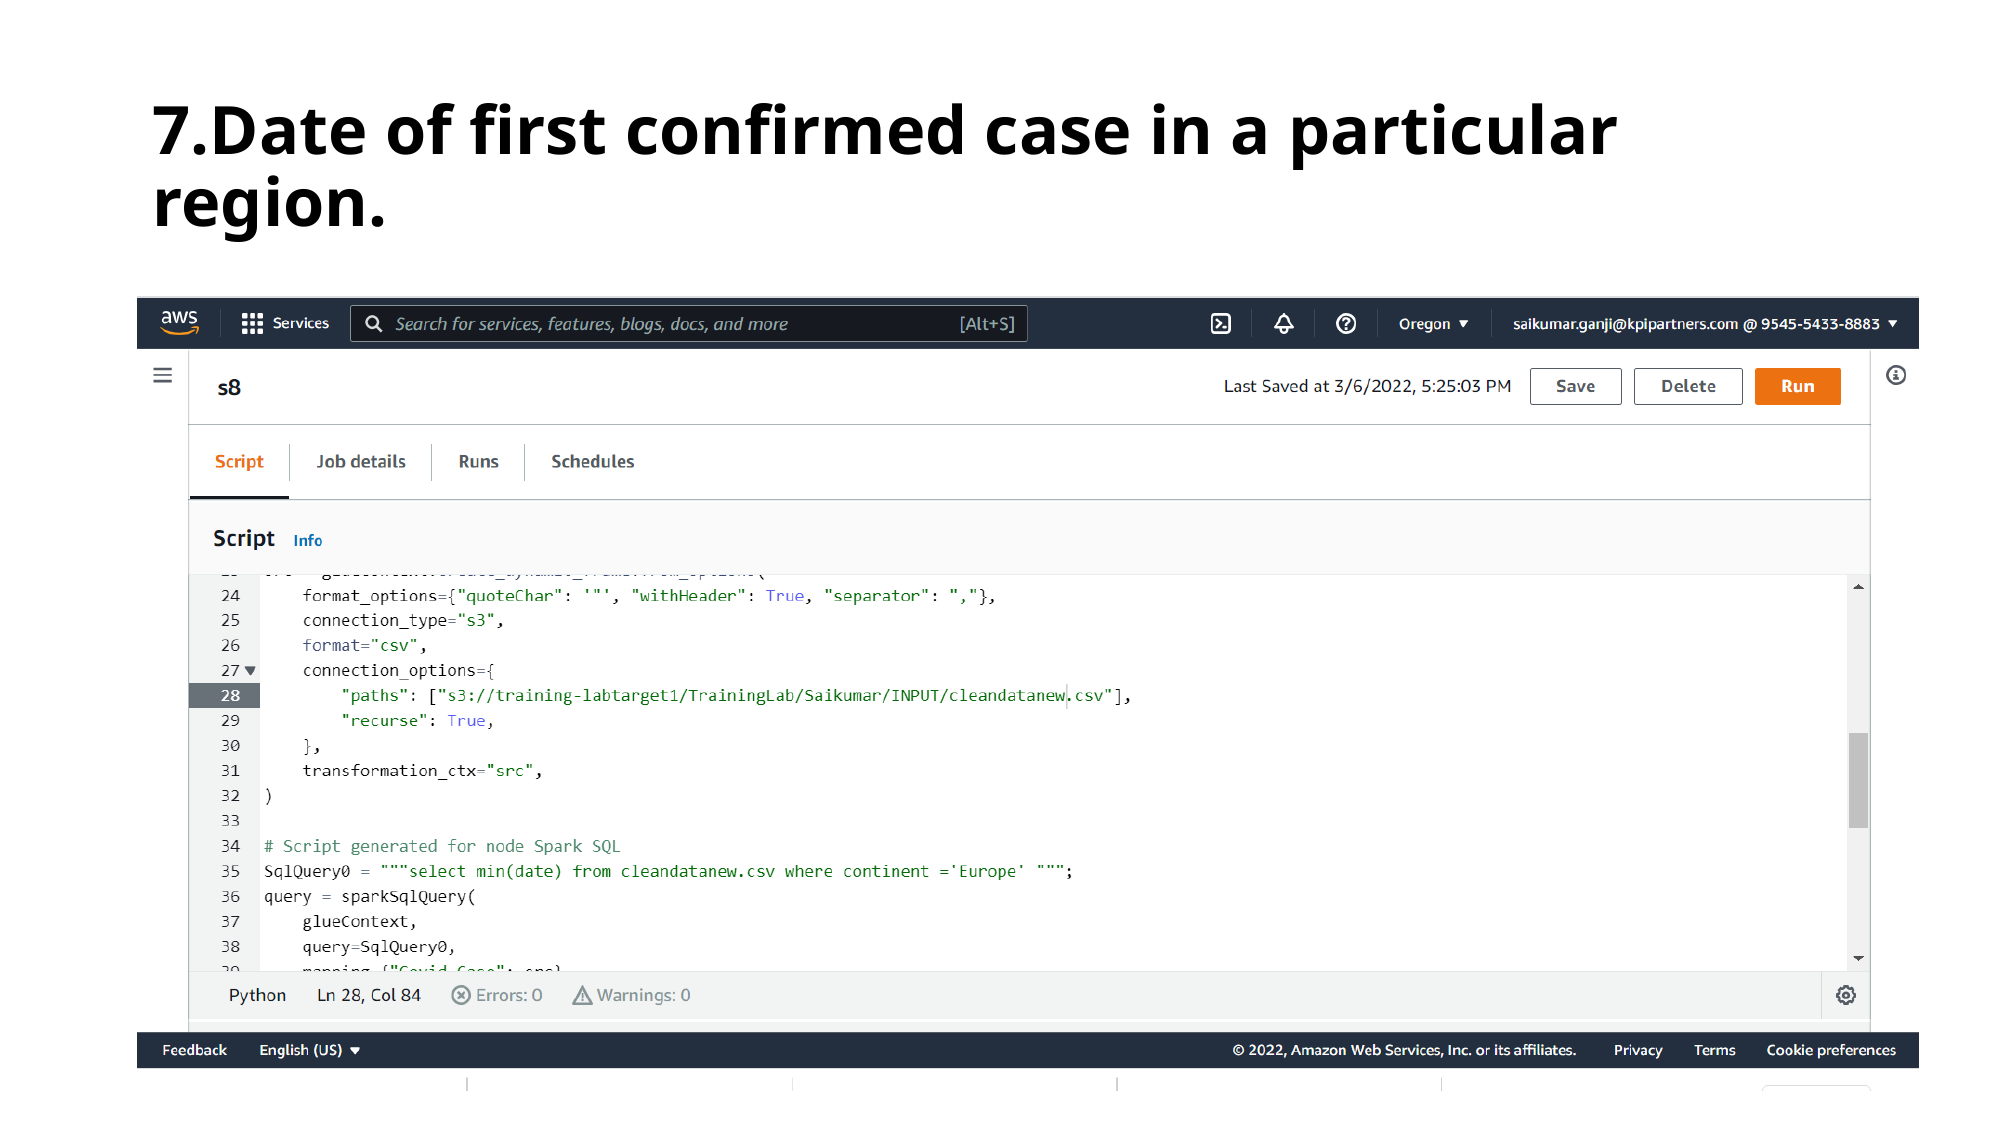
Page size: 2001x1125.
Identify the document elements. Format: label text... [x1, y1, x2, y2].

title 7.Date of first confirmed case in a particular region. [137, 59, 1863, 278]
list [137, 295, 1919, 1091]
